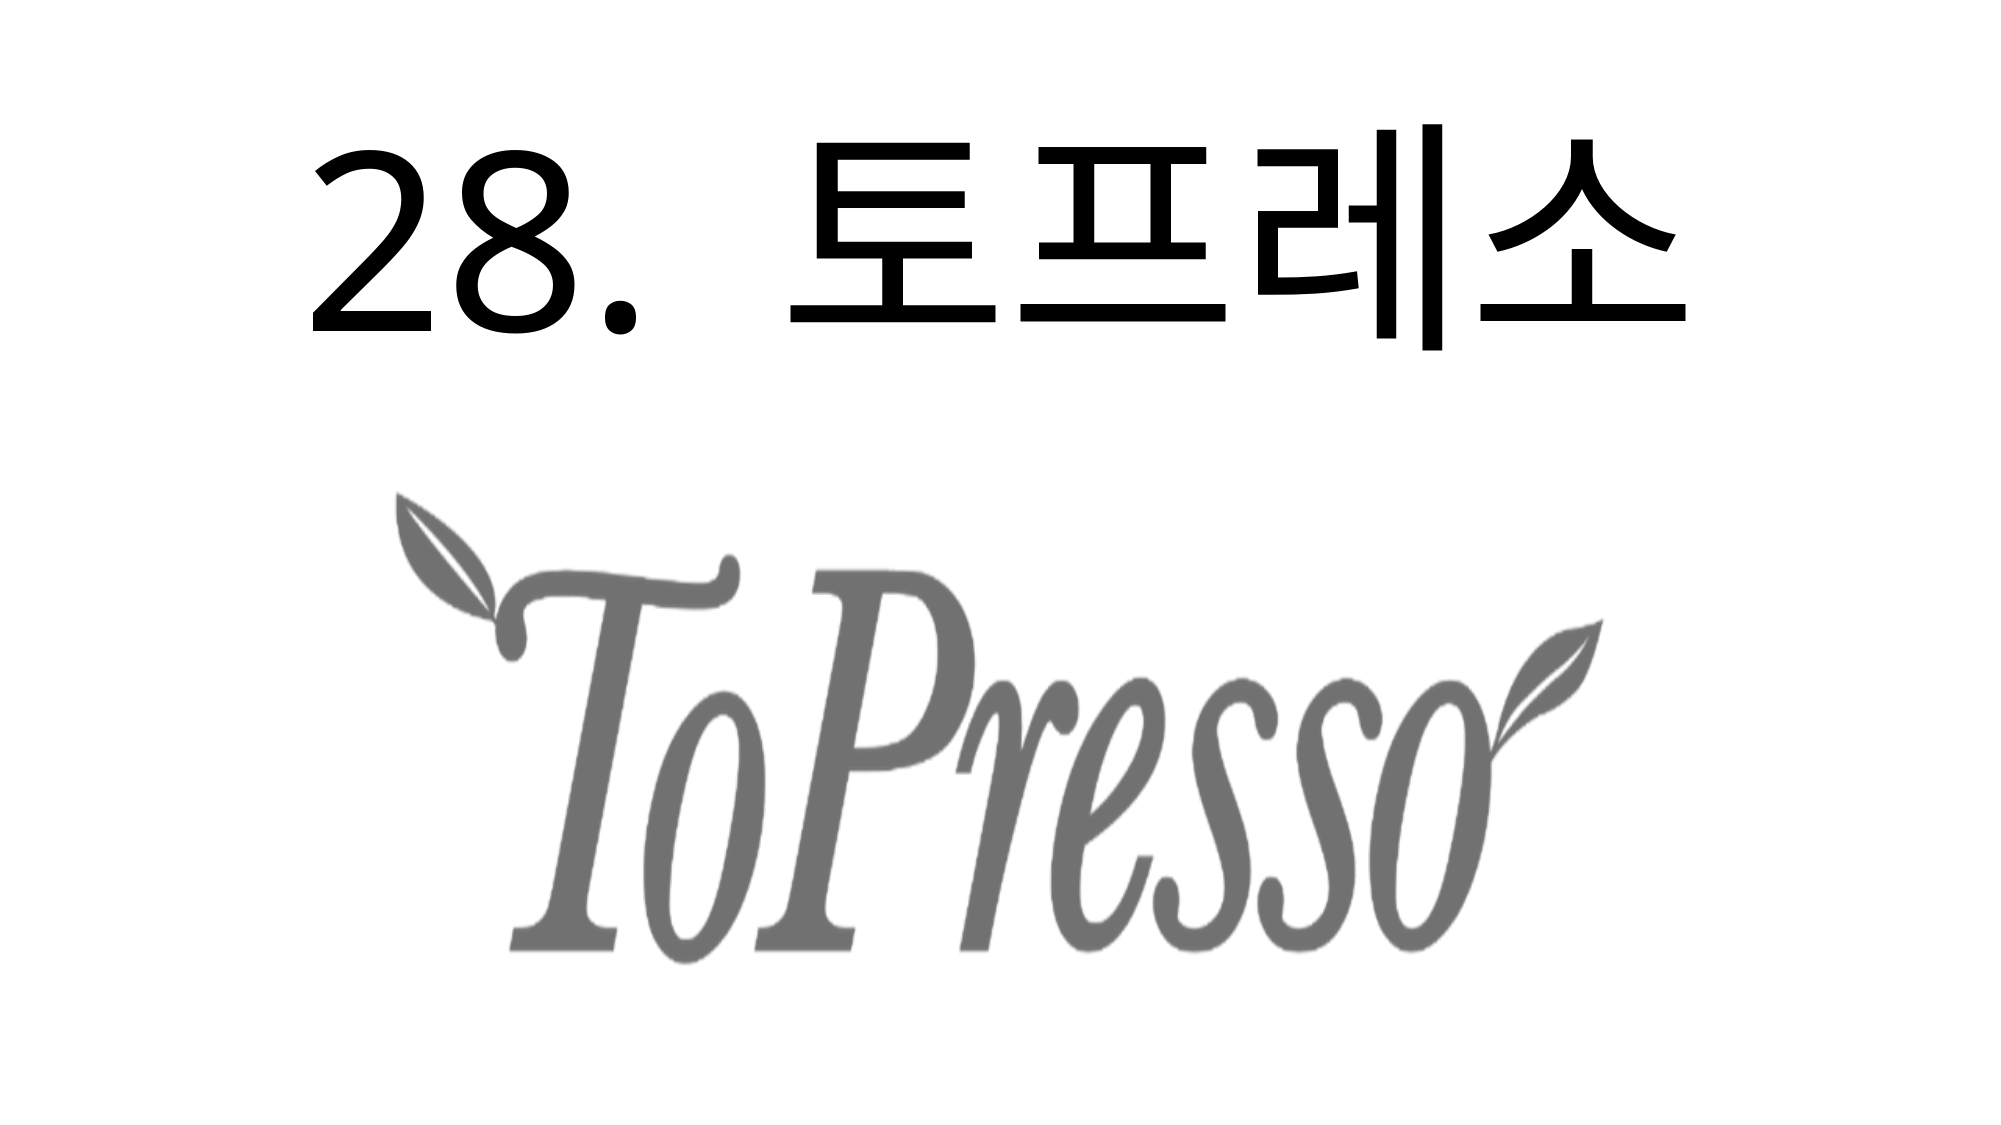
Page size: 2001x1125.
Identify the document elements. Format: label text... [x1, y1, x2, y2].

picture [374, 440, 1625, 1019]
title 28. 토프레소 [137, 59, 1863, 441]
